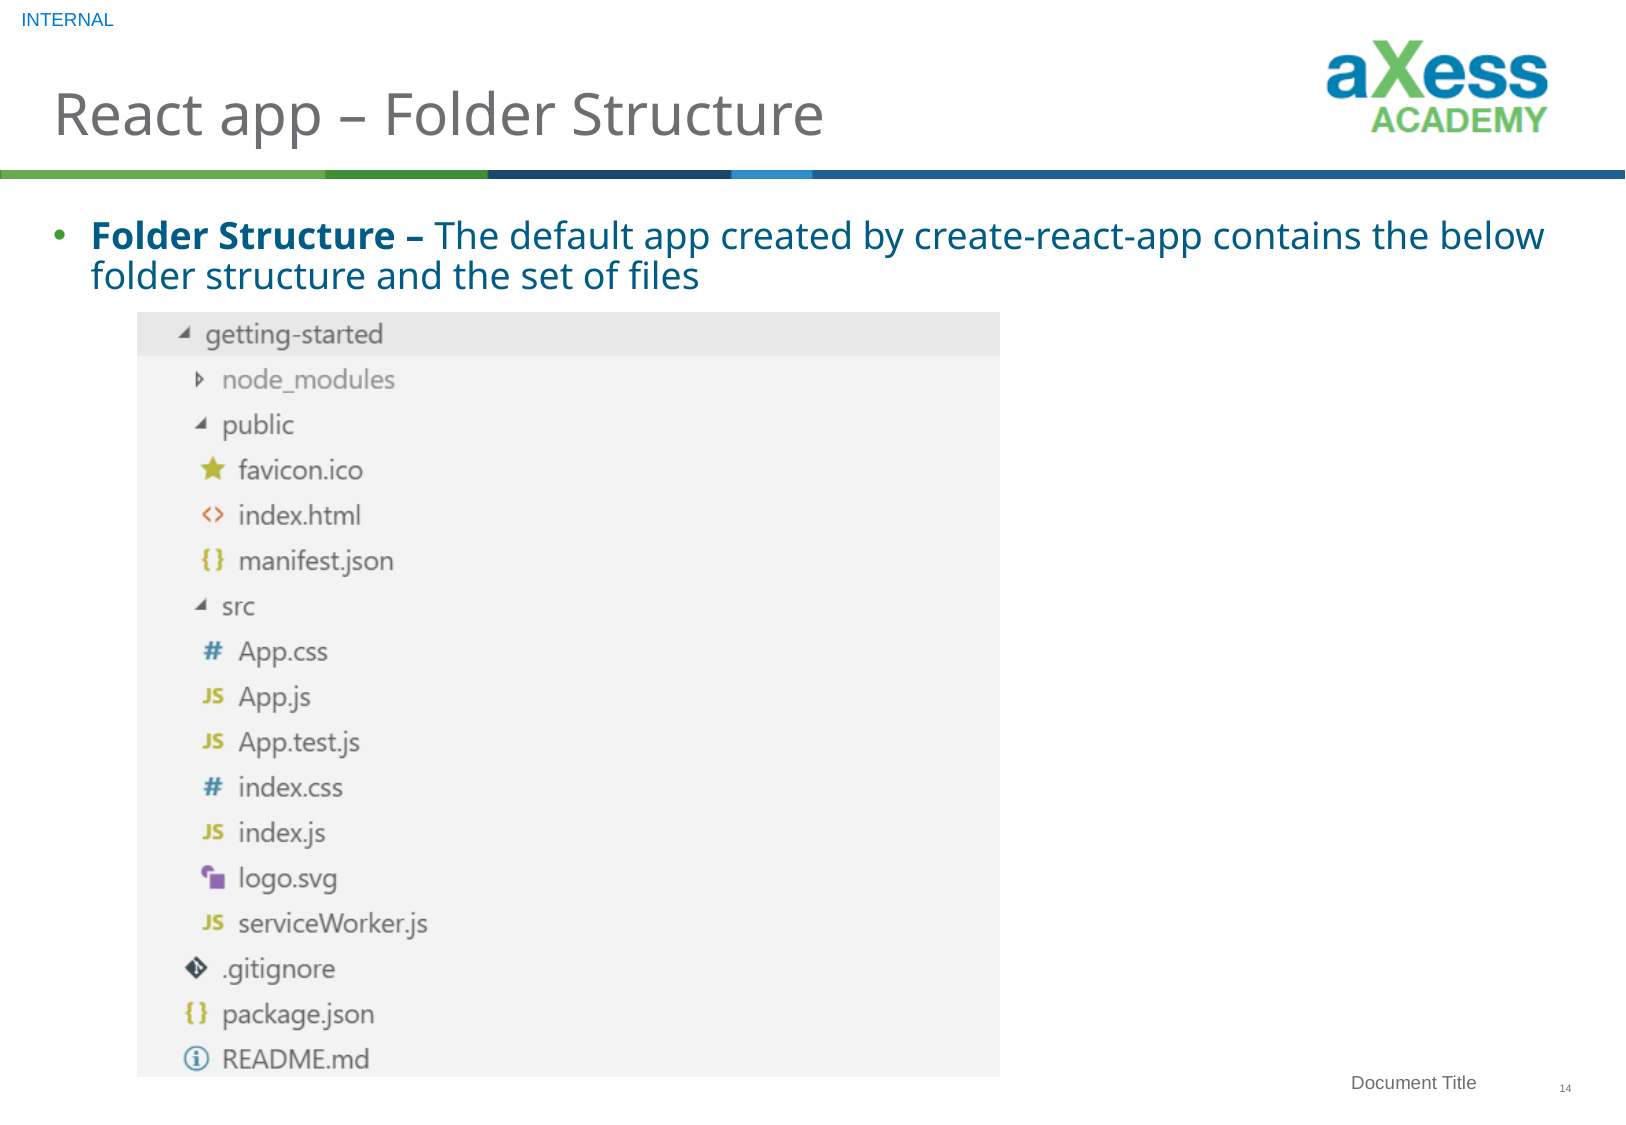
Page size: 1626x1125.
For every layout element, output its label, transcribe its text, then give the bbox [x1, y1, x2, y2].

list Folder Structure – The default app created by create-react-app contains the below folder structure and the set of files [53, 217, 1573, 1013]
picture [137, 312, 1000, 1077]
title React app – Folder Structure [53, 32, 1573, 148]
picture [1288, 30, 1574, 147]
picture [0, 170, 1625, 179]
